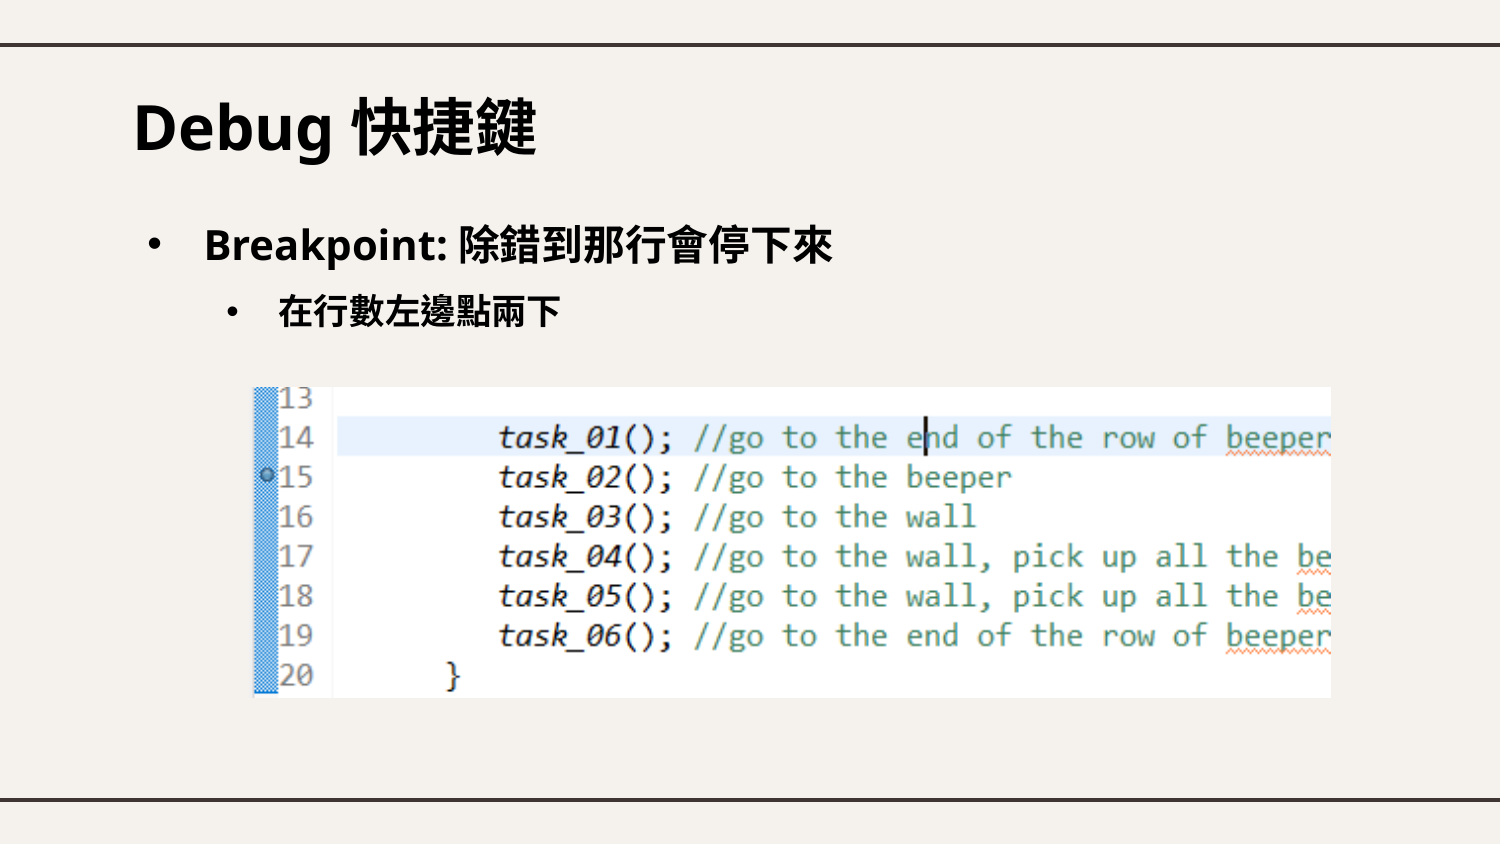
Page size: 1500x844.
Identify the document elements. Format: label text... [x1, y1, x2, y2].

picture [249, 387, 1331, 698]
subtitle Breakpoint:除錯到那行會停下來 在行數左邊點兩下 [132, 178, 1158, 569]
title Debug快捷鍵 [116, 72, 1049, 167]
